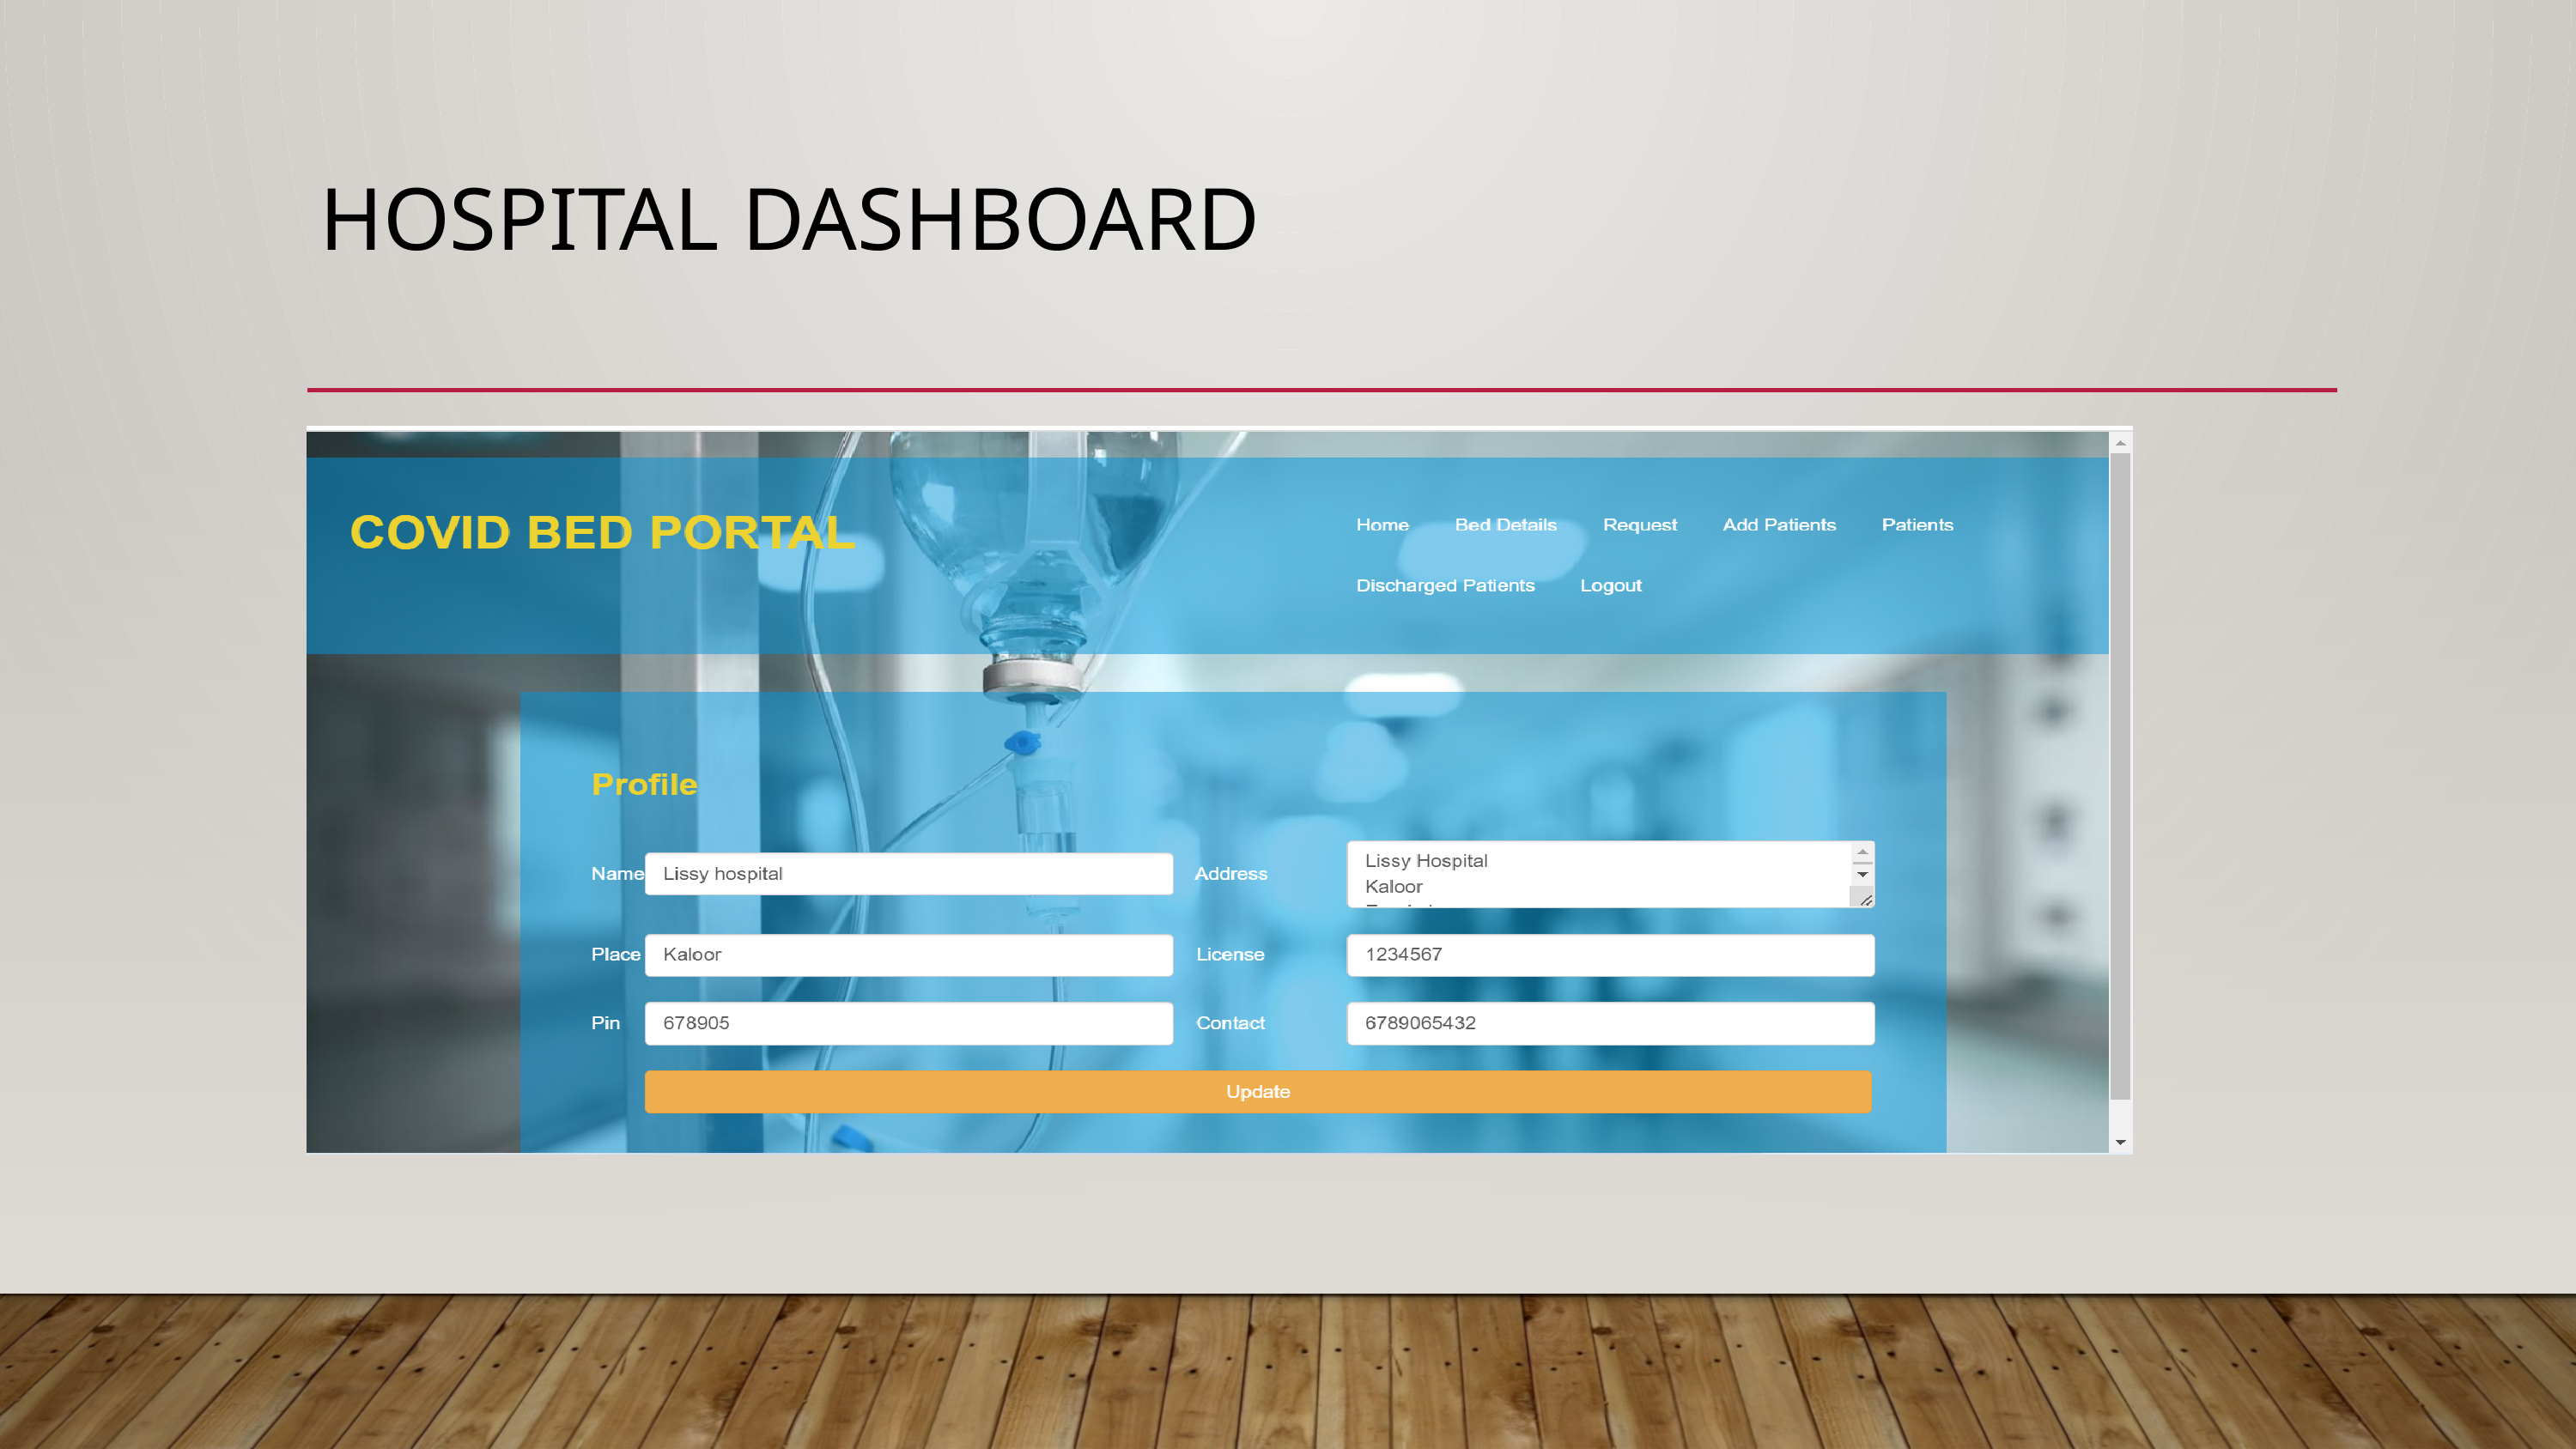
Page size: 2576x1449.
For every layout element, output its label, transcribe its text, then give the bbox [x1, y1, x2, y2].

picture [0, 1294, 2576, 1449]
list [306, 425, 2133, 1155]
title Hospital dashboard [307, 169, 2336, 392]
